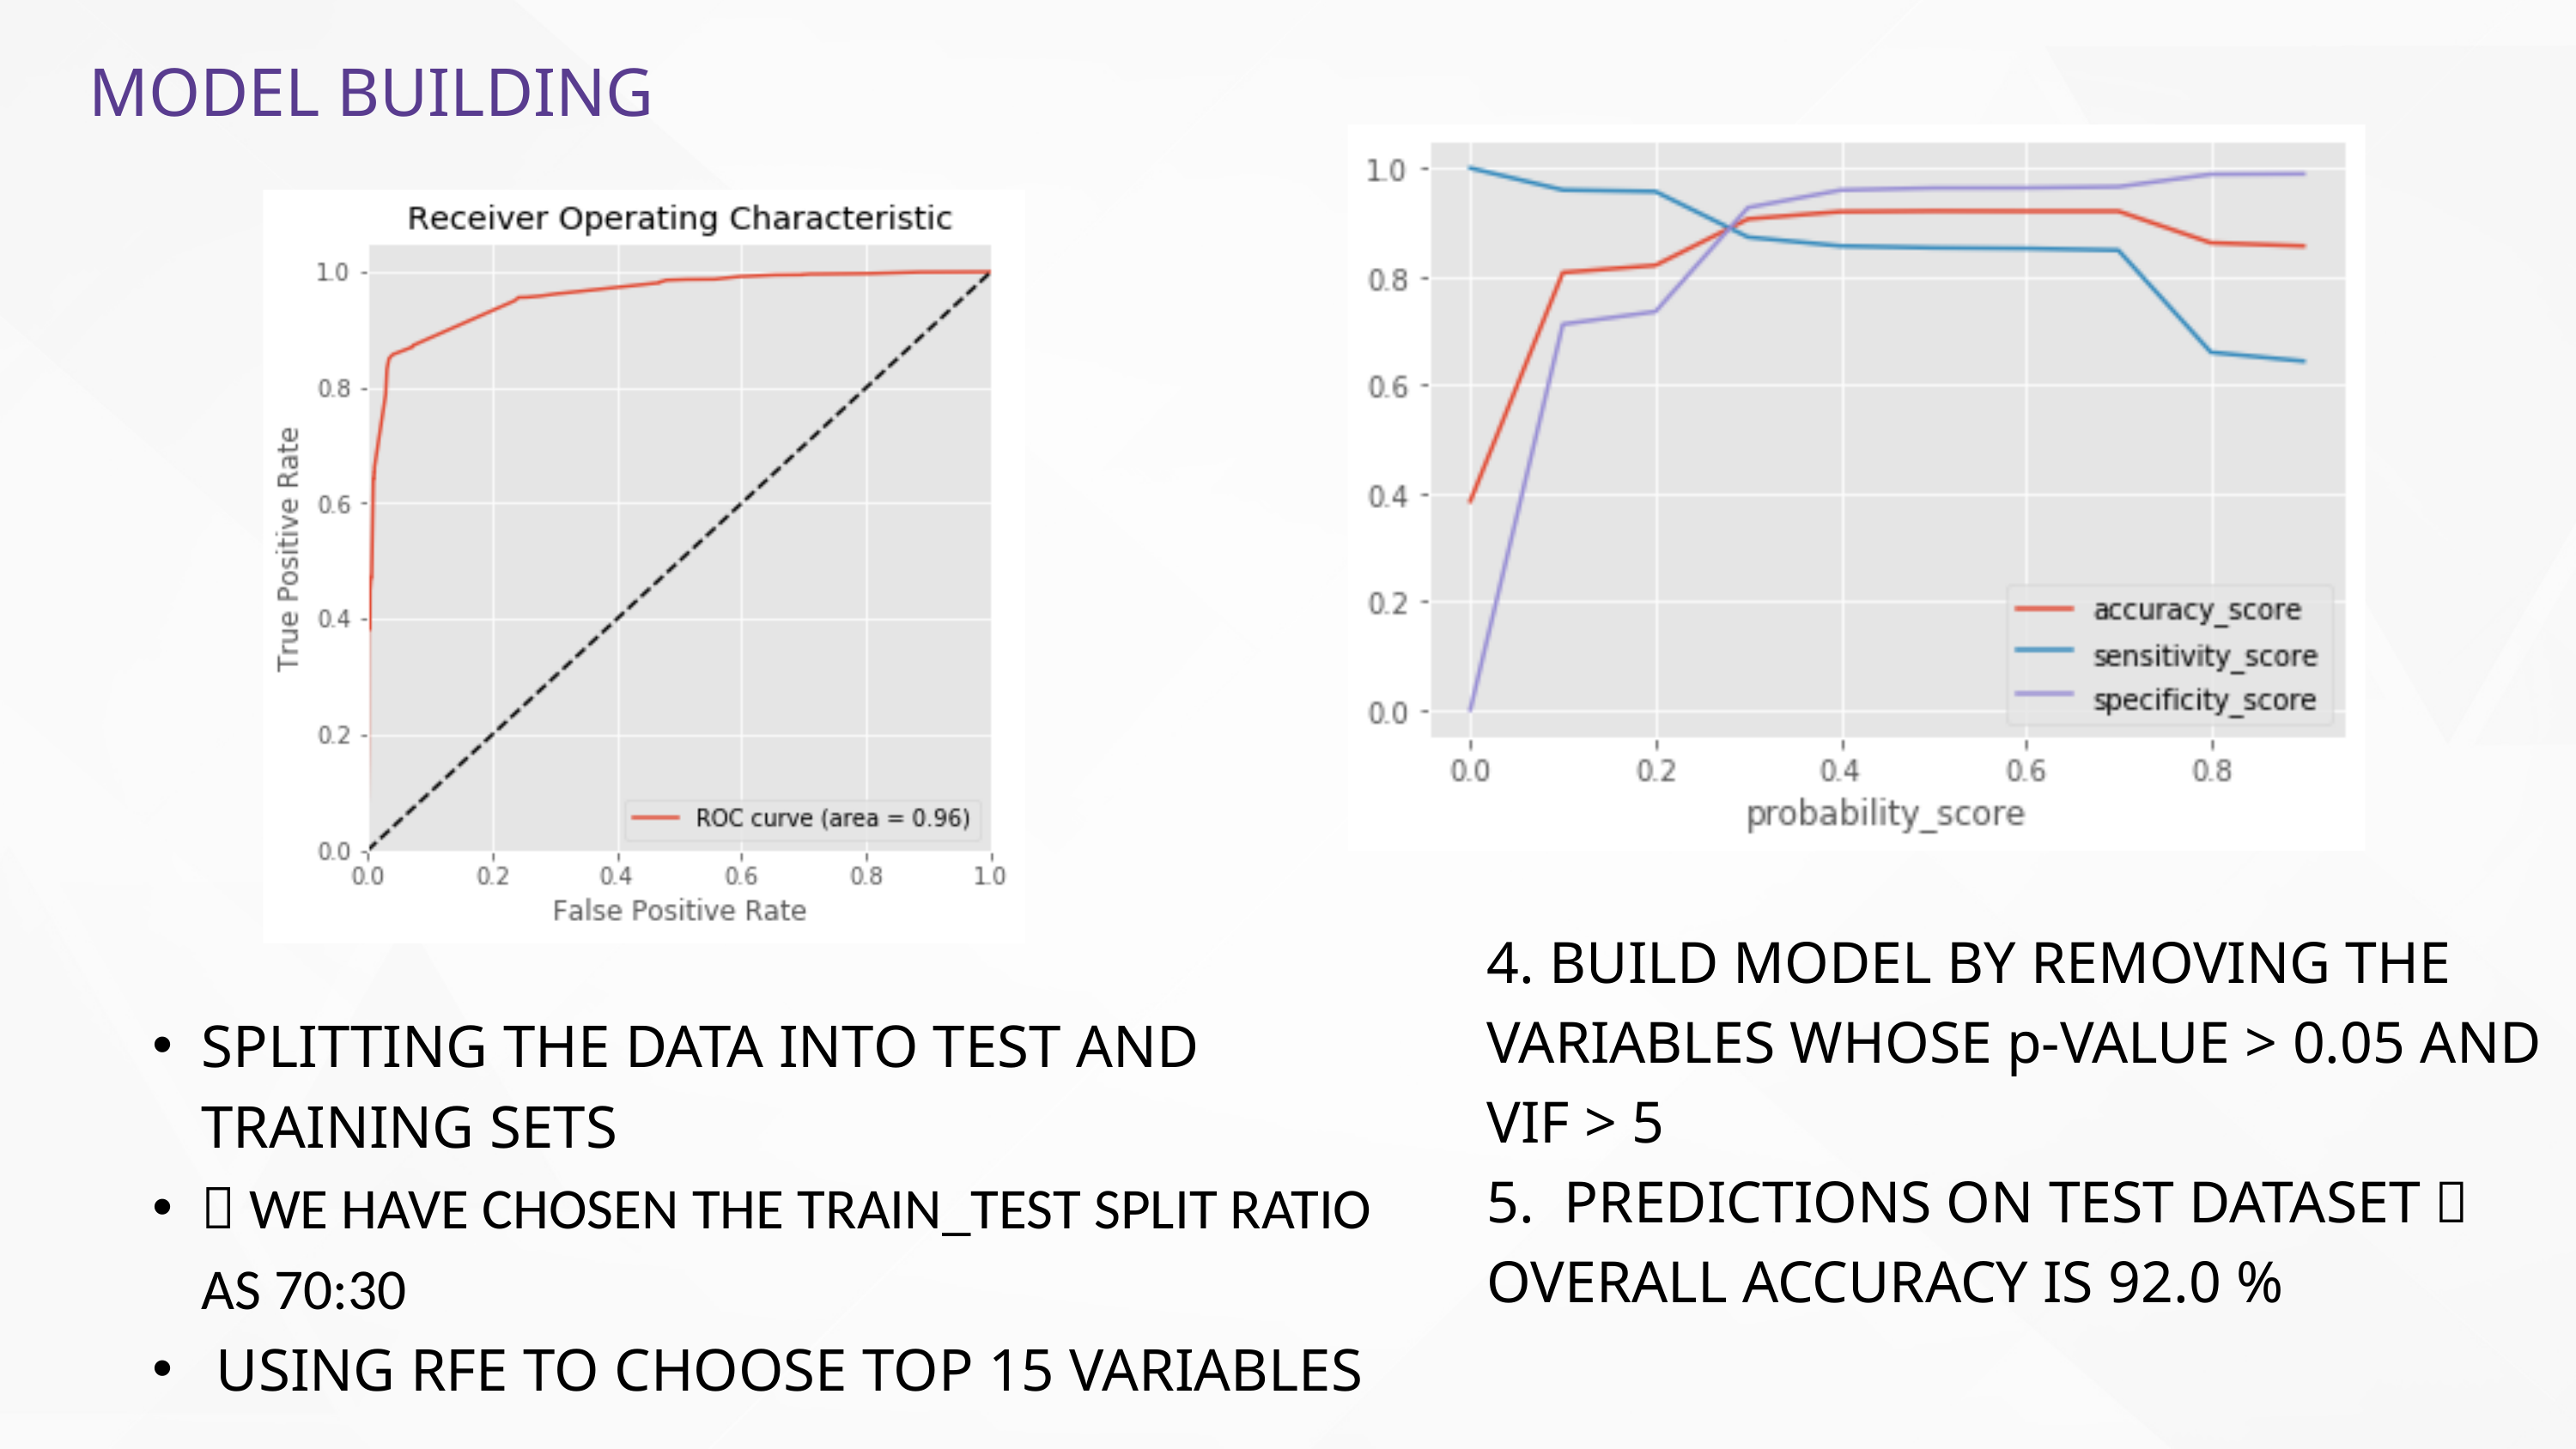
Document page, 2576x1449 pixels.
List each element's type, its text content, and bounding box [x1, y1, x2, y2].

text_box SPLITTING THE DATA INTO TEST AND TRAINING SETS  WE HAVE CHOSEN THE TRAIN_TEST SPLIT RATIO AS 70:30 USING RFE TO CHOOSE TOP 15 VARIABLES [103, 997, 1407, 1403]
text_box [0, 0, 2576, 1449]
text_box [1347, 124, 2366, 851]
text_box MODEL BUILDING [88, 36, 1535, 130]
text_box 4. BUILD MODEL BY REMOVING THE VARIABLES WHOSE p-VALUE > 0.05 AND VIF > 5 5. PREDICTIONS ON TEST DATASET  OVERALL ACCURACY IS 92.0 % [1486, 915, 2576, 1314]
text_box [263, 190, 1025, 943]
